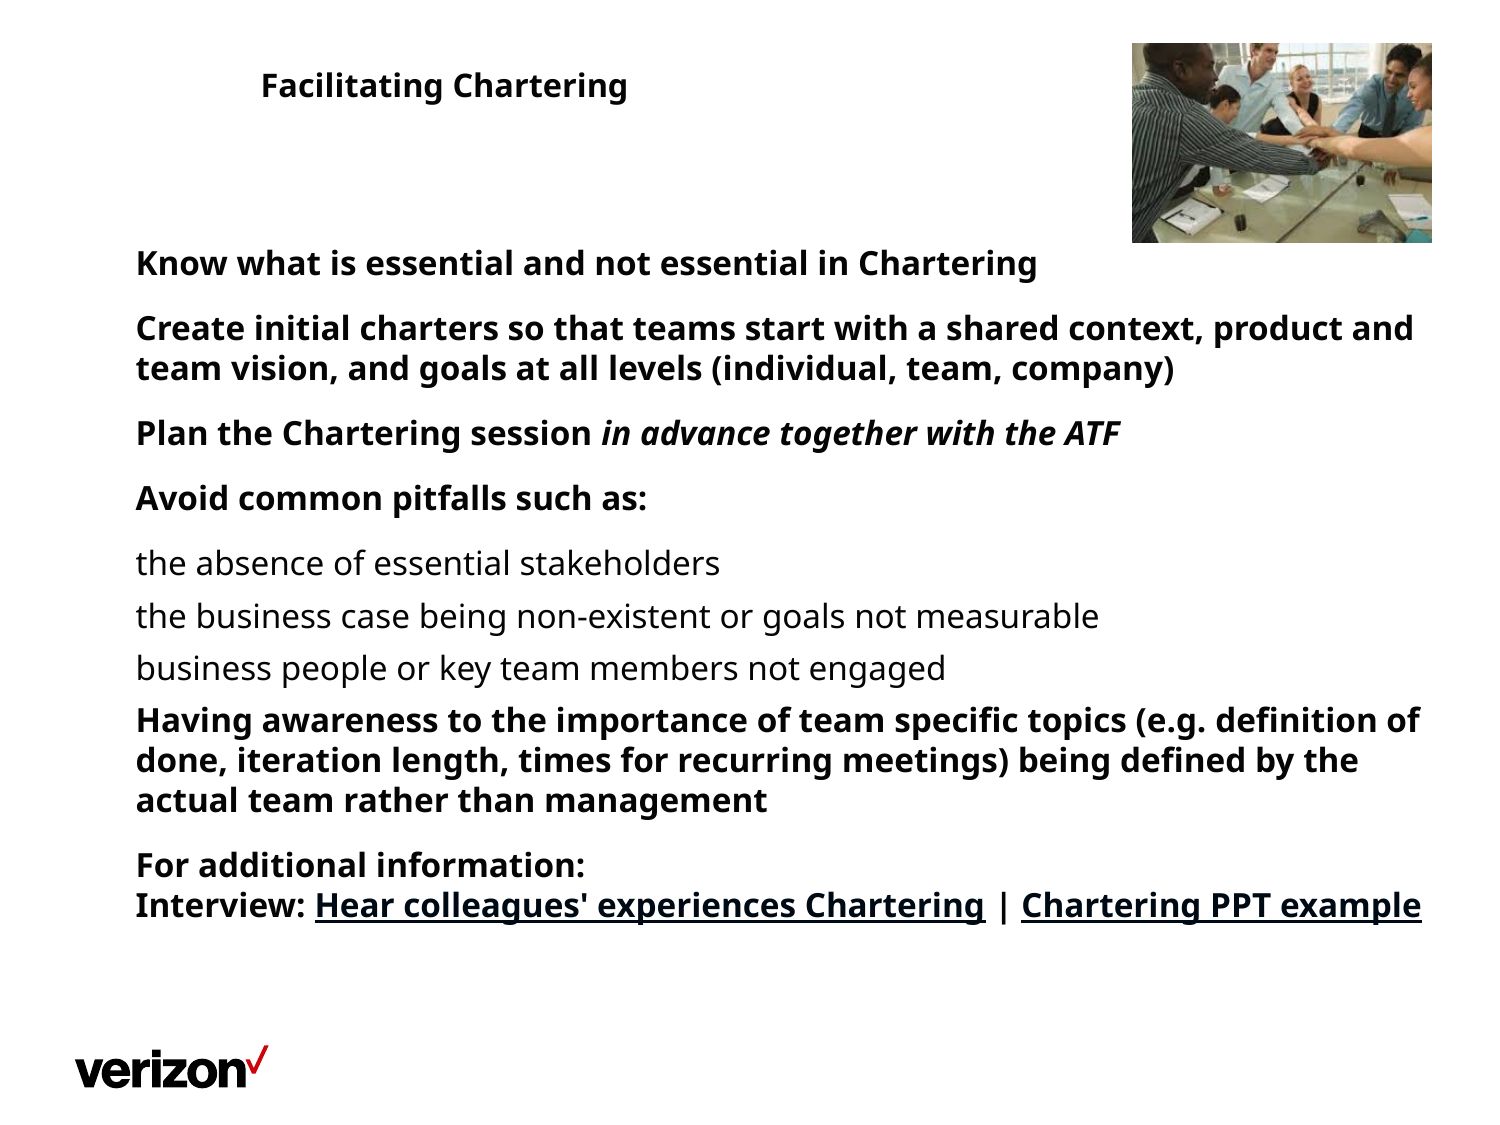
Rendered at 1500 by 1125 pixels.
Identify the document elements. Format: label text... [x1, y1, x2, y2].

picture [1131, 42, 1432, 244]
list Know what is essential and not essential in Chartering Create initial charters so that teams start with a shared context, product and team vision, and goals at all levels (individual, team, company) Plan the Chartering session in advance together with the ATF Avoid common pitfalls such as: the absence of essential stakeholders the business case being non-existent or goals not measurable business people or key team members not engaged Having awareness to the importance of team specific topics (e.g. definition of done, iteration length, times for recurring meetings) being defined by the actual team rather than management For additional information: Interview: Hear colleagues' experiences Chartering | Chartering PPT example [135, 242, 1453, 1069]
title Facilitating Chartering [260, 34, 1453, 181]
